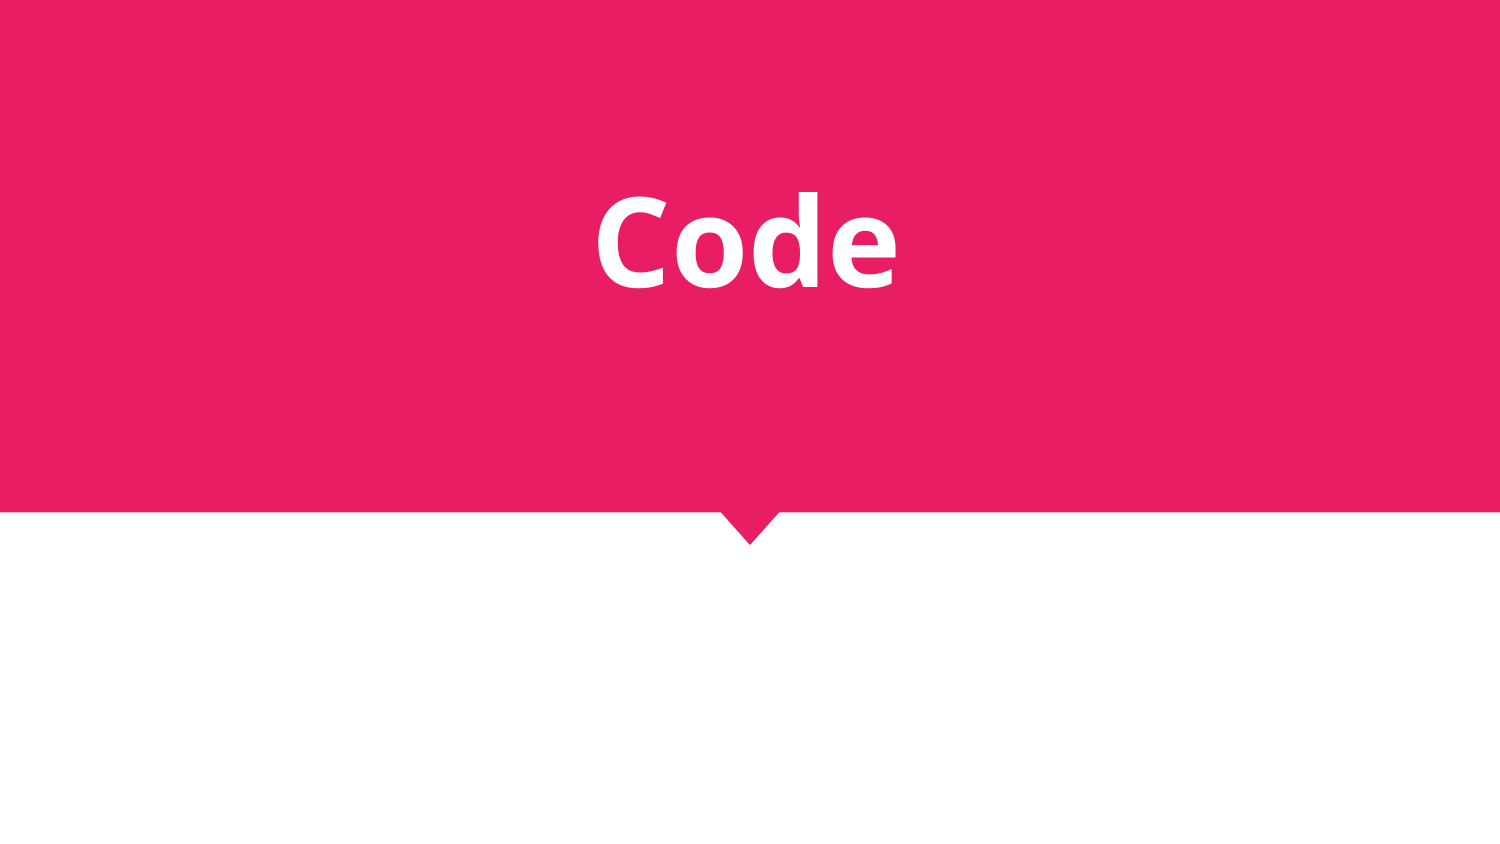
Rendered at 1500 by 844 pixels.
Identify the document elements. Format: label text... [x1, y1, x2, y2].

title Code [67, 105, 1427, 328]
